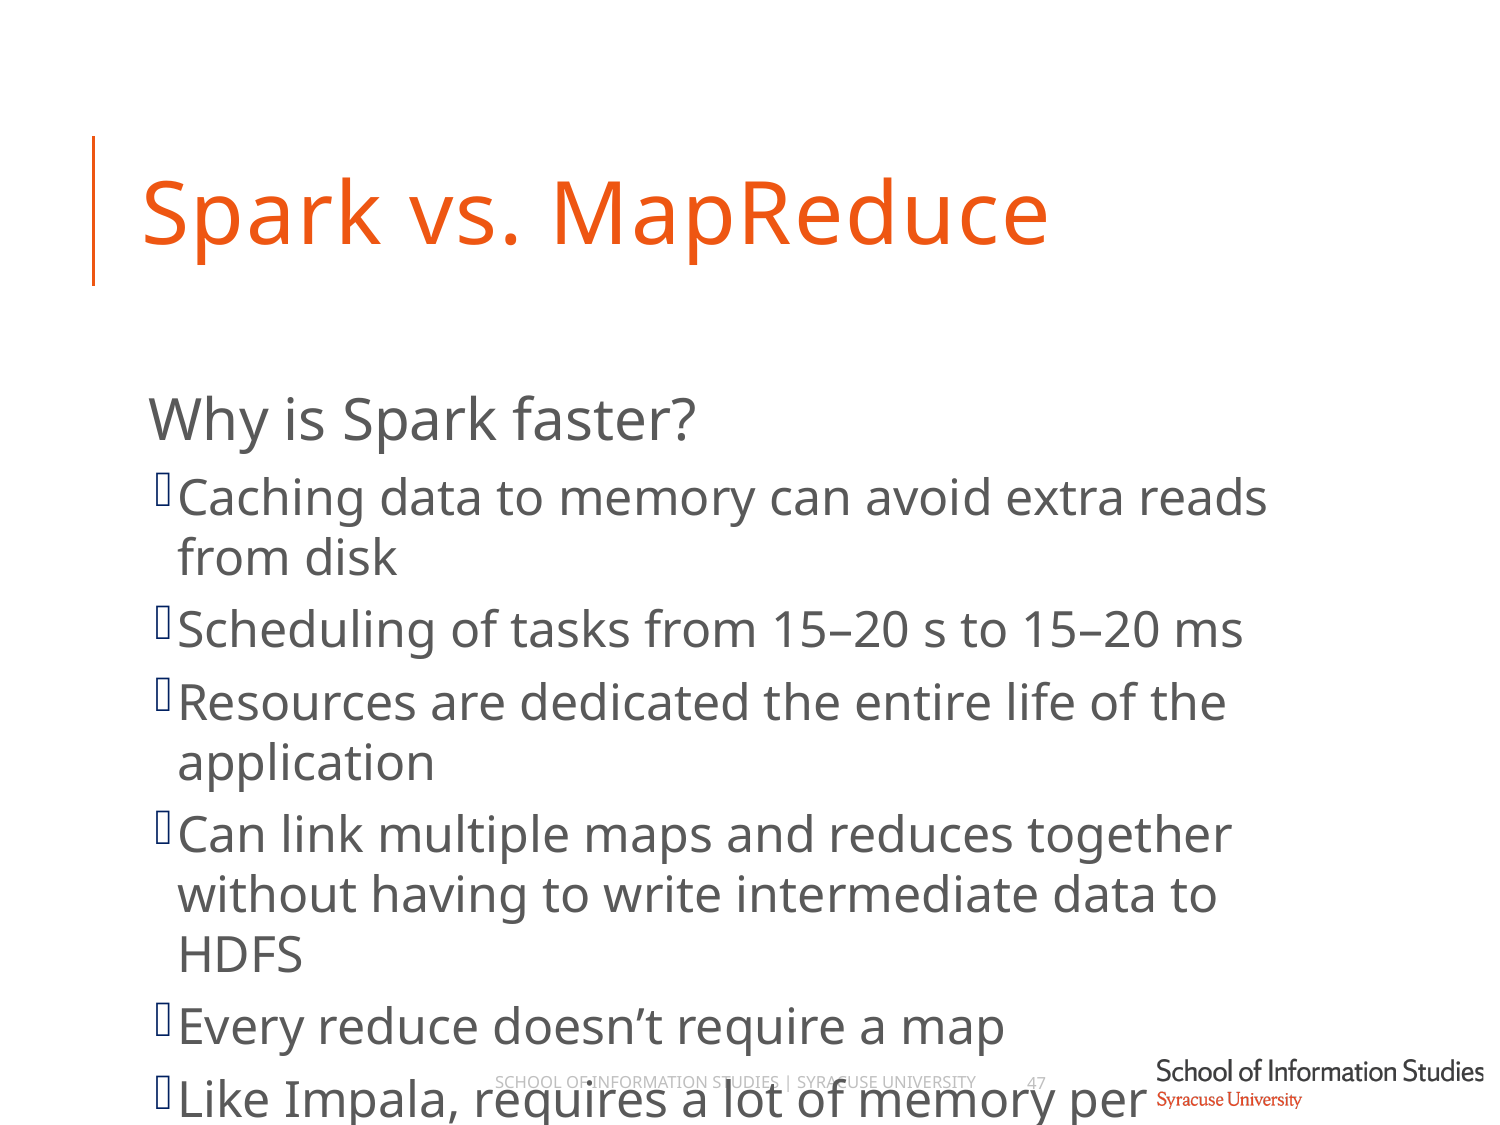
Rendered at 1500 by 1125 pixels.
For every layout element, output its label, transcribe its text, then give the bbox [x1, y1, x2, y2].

list Why is Spark faster? Caching data to memory can avoid extra reads from disk Scheduling of tasks from 15–20 s to 15–20 ms Resources are dedicated the entire life of the application Can link multiple maps and reduces together without having to write intermediate data to HDFS Every reduce doesn’t require a map Like Impala, requires a lot of memory per worker—128 GB [126, 375, 1322, 1035]
footer School of Information Studies | Syracuse University [283, 1061, 993, 1106]
title Spark vs. MapReduce [126, 96, 1322, 342]
slide_number 47 [1012, 1061, 1149, 1107]
